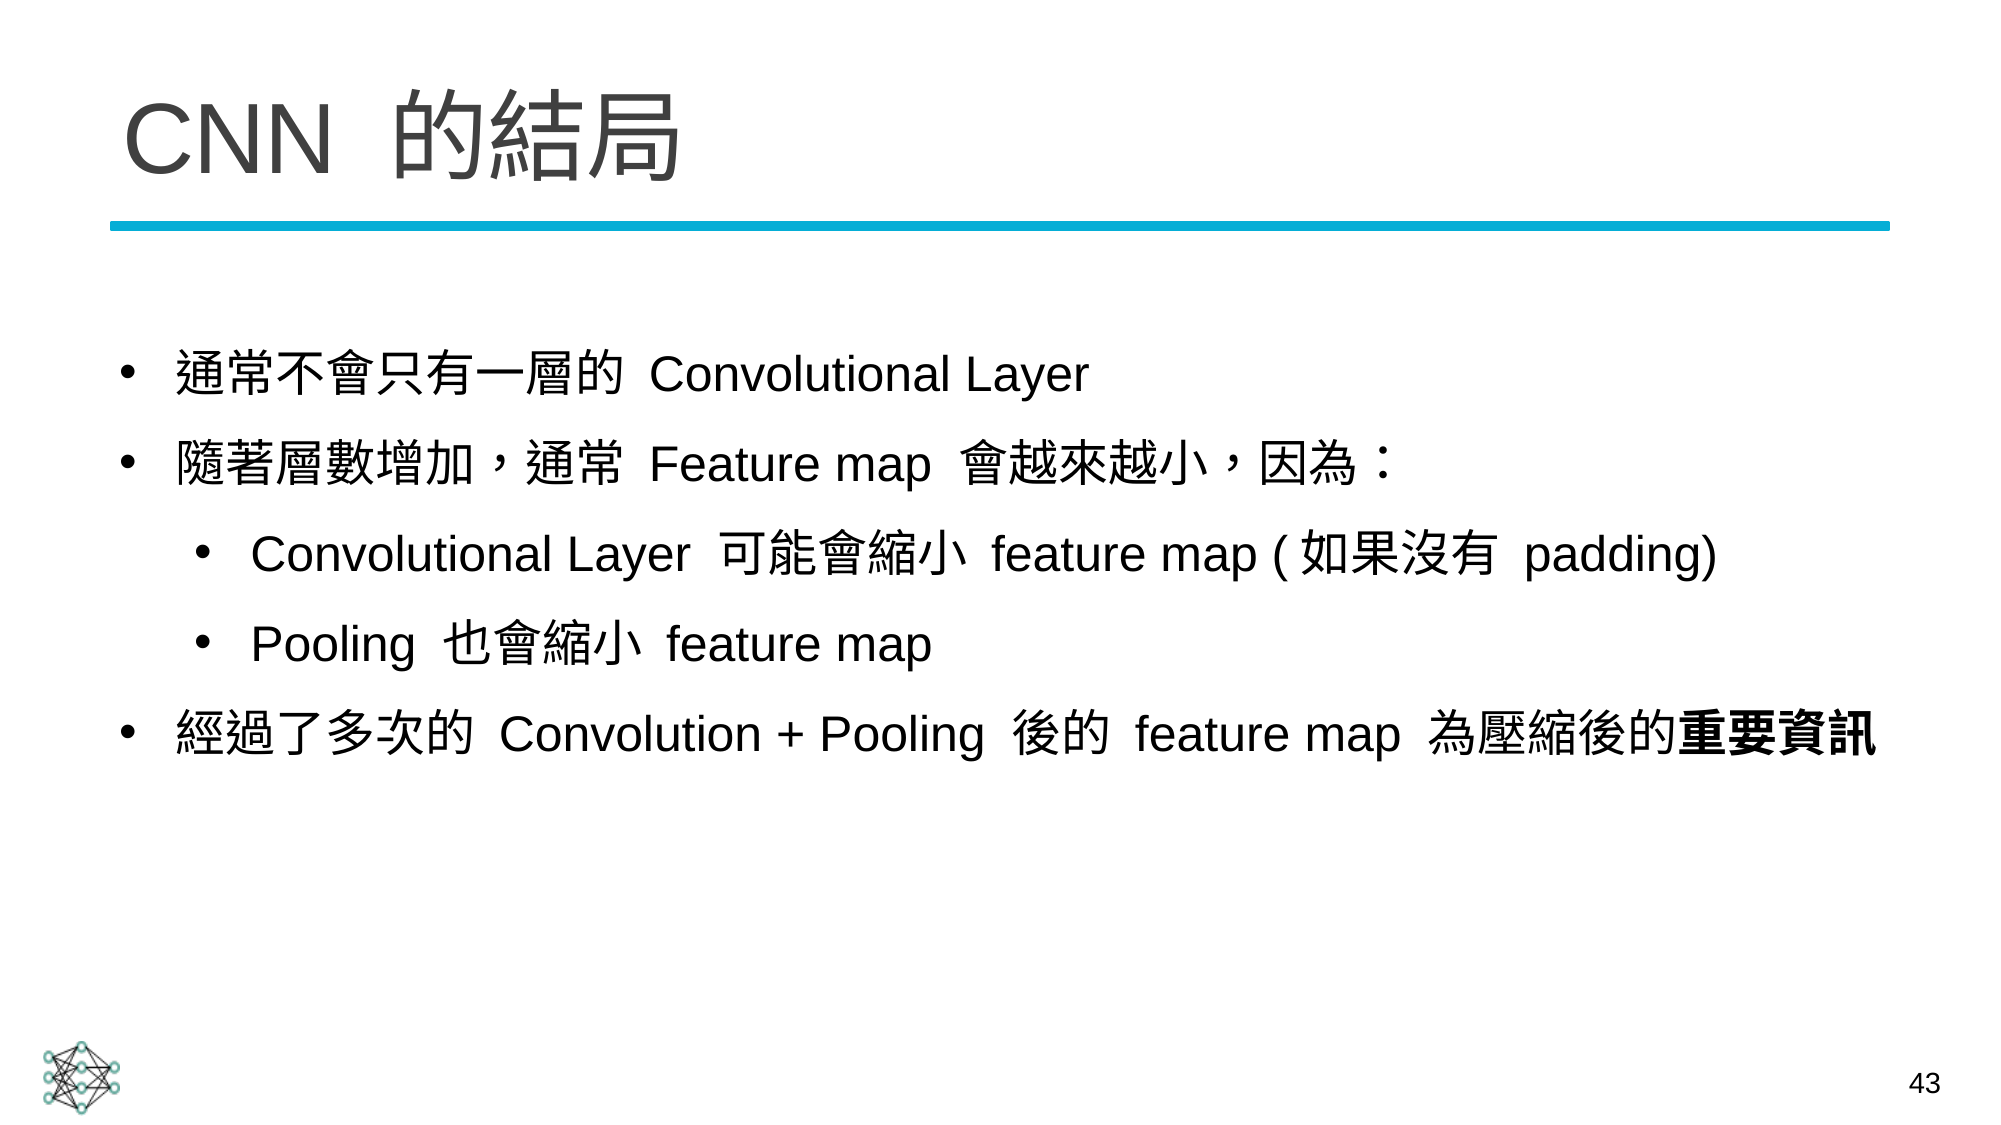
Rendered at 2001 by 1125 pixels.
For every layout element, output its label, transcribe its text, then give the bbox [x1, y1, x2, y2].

slide_number 43 [1740, 1052, 1957, 1113]
picture [43, 1041, 120, 1116]
text_box 通常不會只有一層的 Convolutional Layer 隨著層數增加，通常 Feature map 會越來越小，因為： Convolutional Layer 可能會縮小 feature map (如果沒有 padding) Pooling 也會縮小 feature map 經過了多次的 Convolution + Pooling 後的 feature map 為壓縮後的重要資訊 [104, 303, 1896, 769]
title CNN 的結局 [107, 58, 1899, 228]
